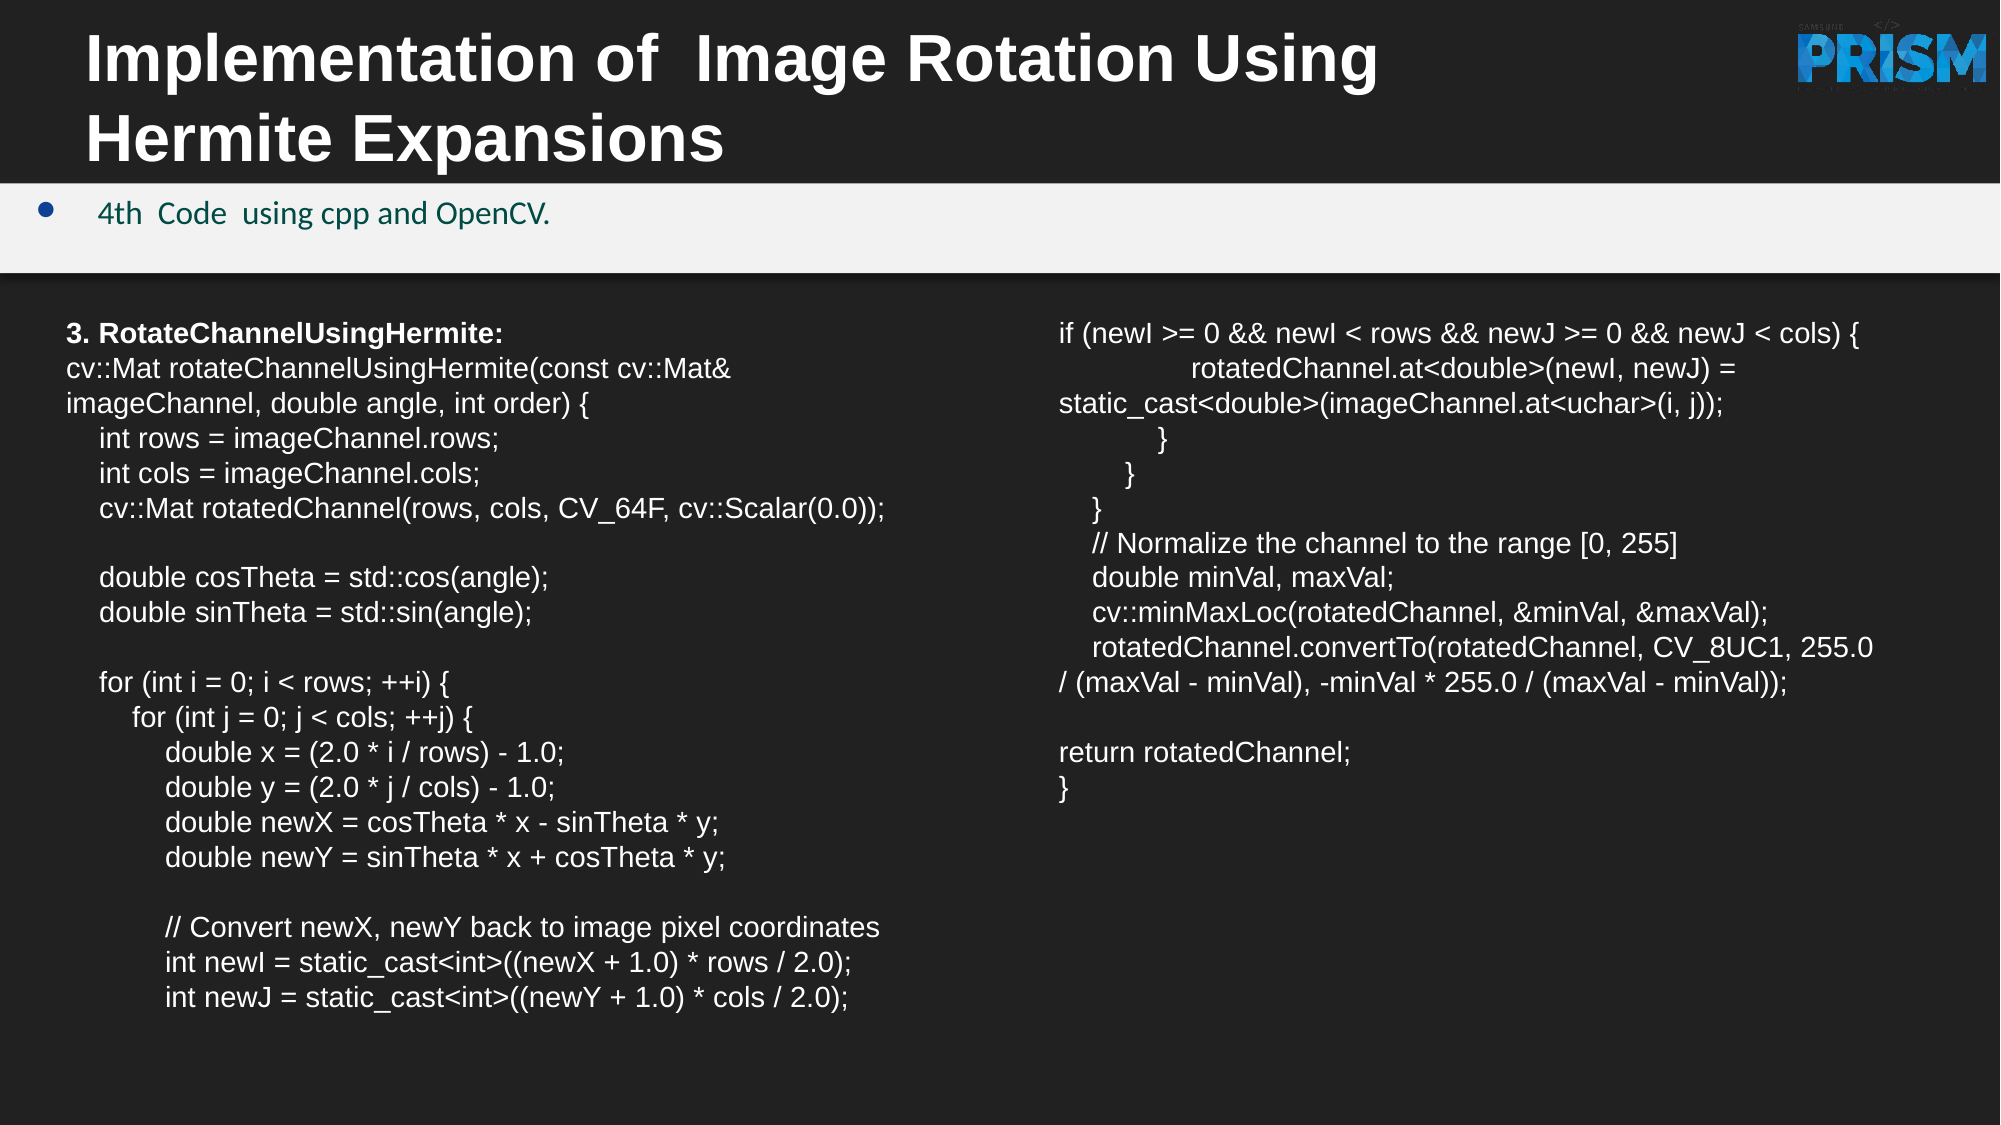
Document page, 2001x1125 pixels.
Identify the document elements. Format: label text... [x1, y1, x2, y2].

text_box 3. RotateChannelUsingHermite: cv::Mat rotateChannelUsingHermite(const cv::Mat& imageChannel, double angle, int order) { int rows = imageChannel.rows; int cols = imageChannel.cols; cv::Mat rotatedChannel(rows, cols, CV_64F, cv::Scalar(0.0)); double cosTheta = std::cos(angle); double sinTheta = std::sin(angle); for (int i = 0; i < rows; ++i) { for (int j = 0; j < cols; ++j) { double x = (2.0 * i / rows) - 1.0; double y = (2.0 * j / cols) - 1.0; double newX = cosTheta * x - sinTheta * y; double newY = sinTheta * x + cosTheta * y; // Convert newX, newY back to image pixel coordinates int newI = static_cast<int>((newX + 1.0) * rows / 2.0); int newJ = static_cast<int>((newY + 1.0) * cols / 2.0); [51, 306, 905, 1091]
text_box Implementation of Image Rotation Using Hermite Expansions [70, 7, 1613, 183]
picture [1794, 16, 2000, 96]
text_box if (newI >= 0 && newI < rows && newJ >= 0 && newJ < cols) { rotatedChannel.at<double>(newI, newJ) = static_cast<double>(imageChannel.at<uchar>(i, j)); } } } // Normalize the channel to the range [0, 255] double minVal, maxVal; cv::minMaxLoc(rotatedChannel, &minVal, &maxVal); rotatedChannel.convertTo(rotatedChannel, CV_8UC1, 255.0 / (maxVal - minVal), -minVal * 255.0 / (maxVal - minVal)); return rotatedChannel; } [1044, 306, 1898, 951]
text_box 4th Code using cpp and OpenCV. [0, 183, 2000, 274]
